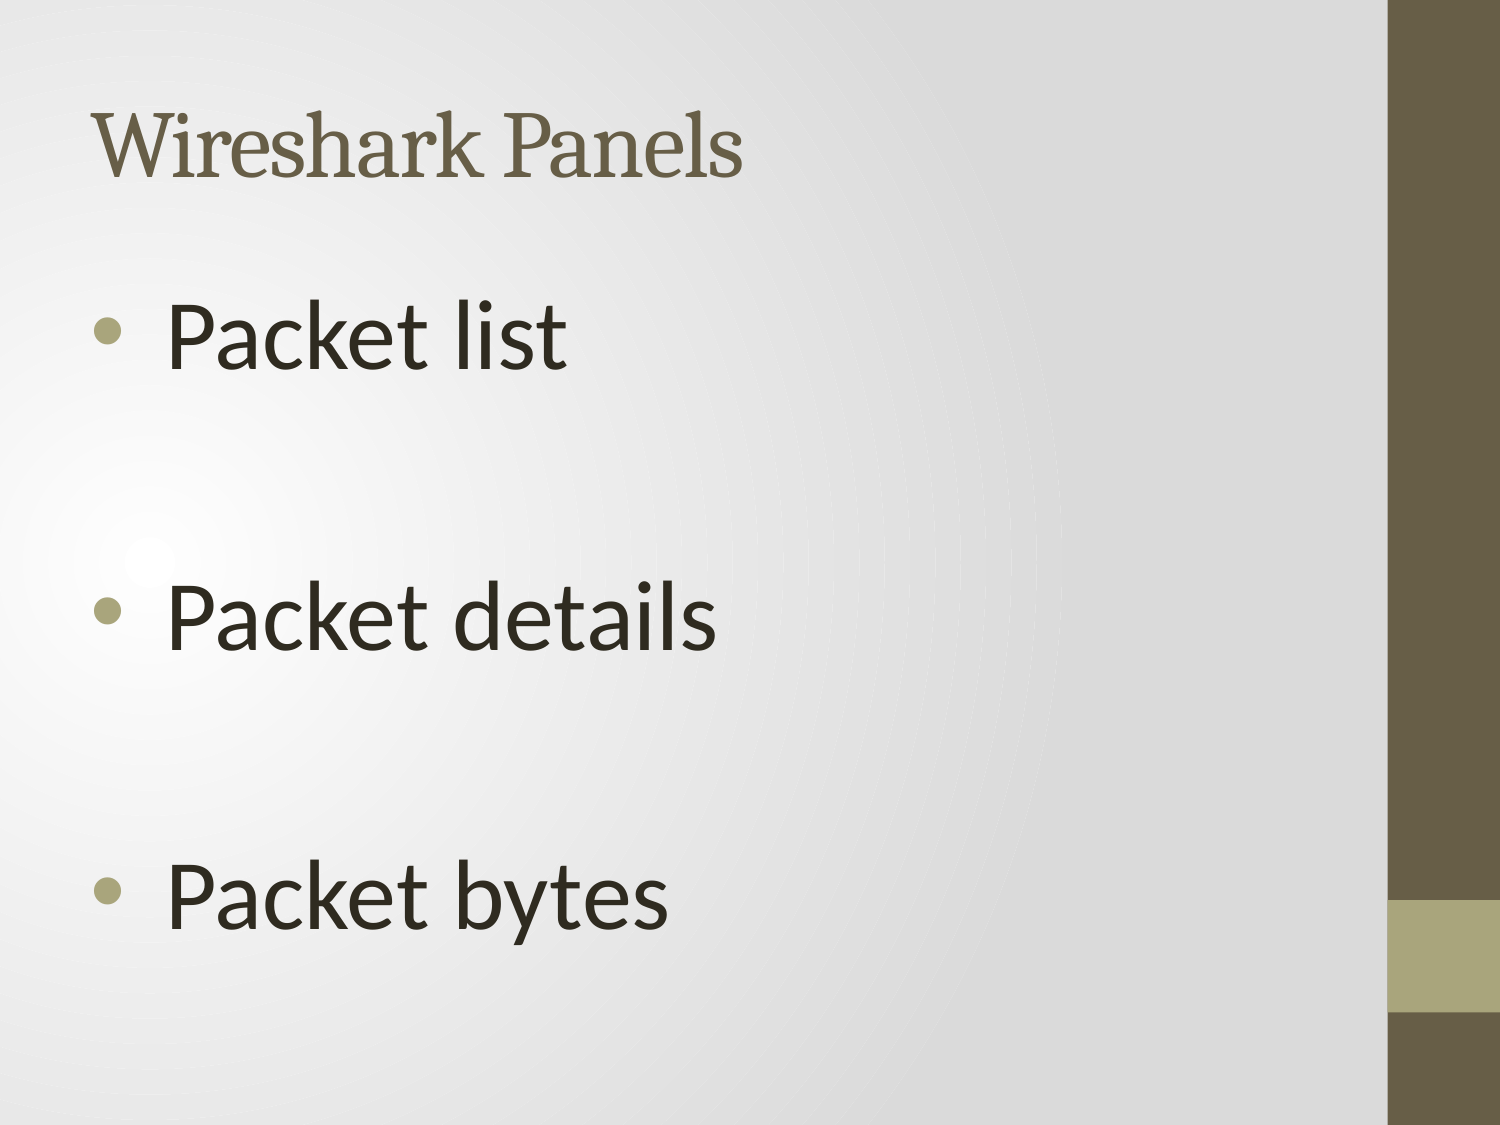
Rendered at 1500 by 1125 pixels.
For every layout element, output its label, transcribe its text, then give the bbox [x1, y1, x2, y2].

title Wireshark Panels [75, 45, 1325, 233]
list Packet list Packet details Packet bytes [75, 262, 1325, 1050]
